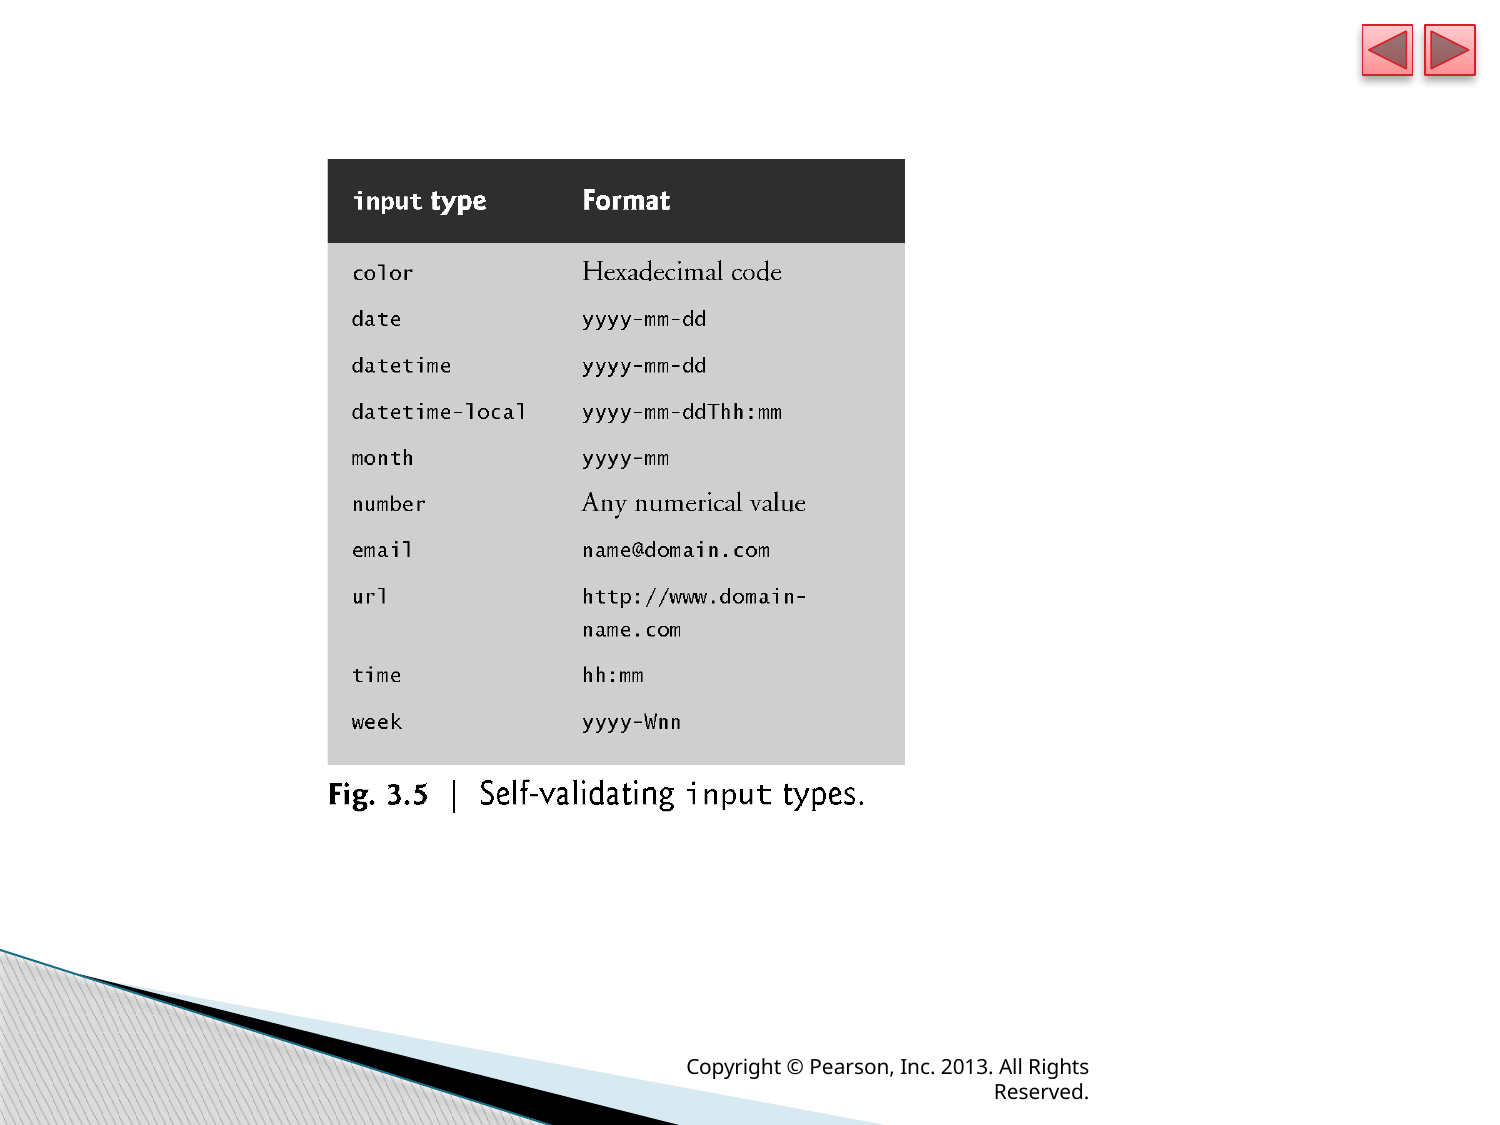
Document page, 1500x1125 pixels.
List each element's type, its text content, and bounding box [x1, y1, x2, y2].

picture [0, 106, 1500, 1018]
footer Copyright © Pearson, Inc. 2013. All Rights Reserved. [650, 1051, 1105, 1112]
